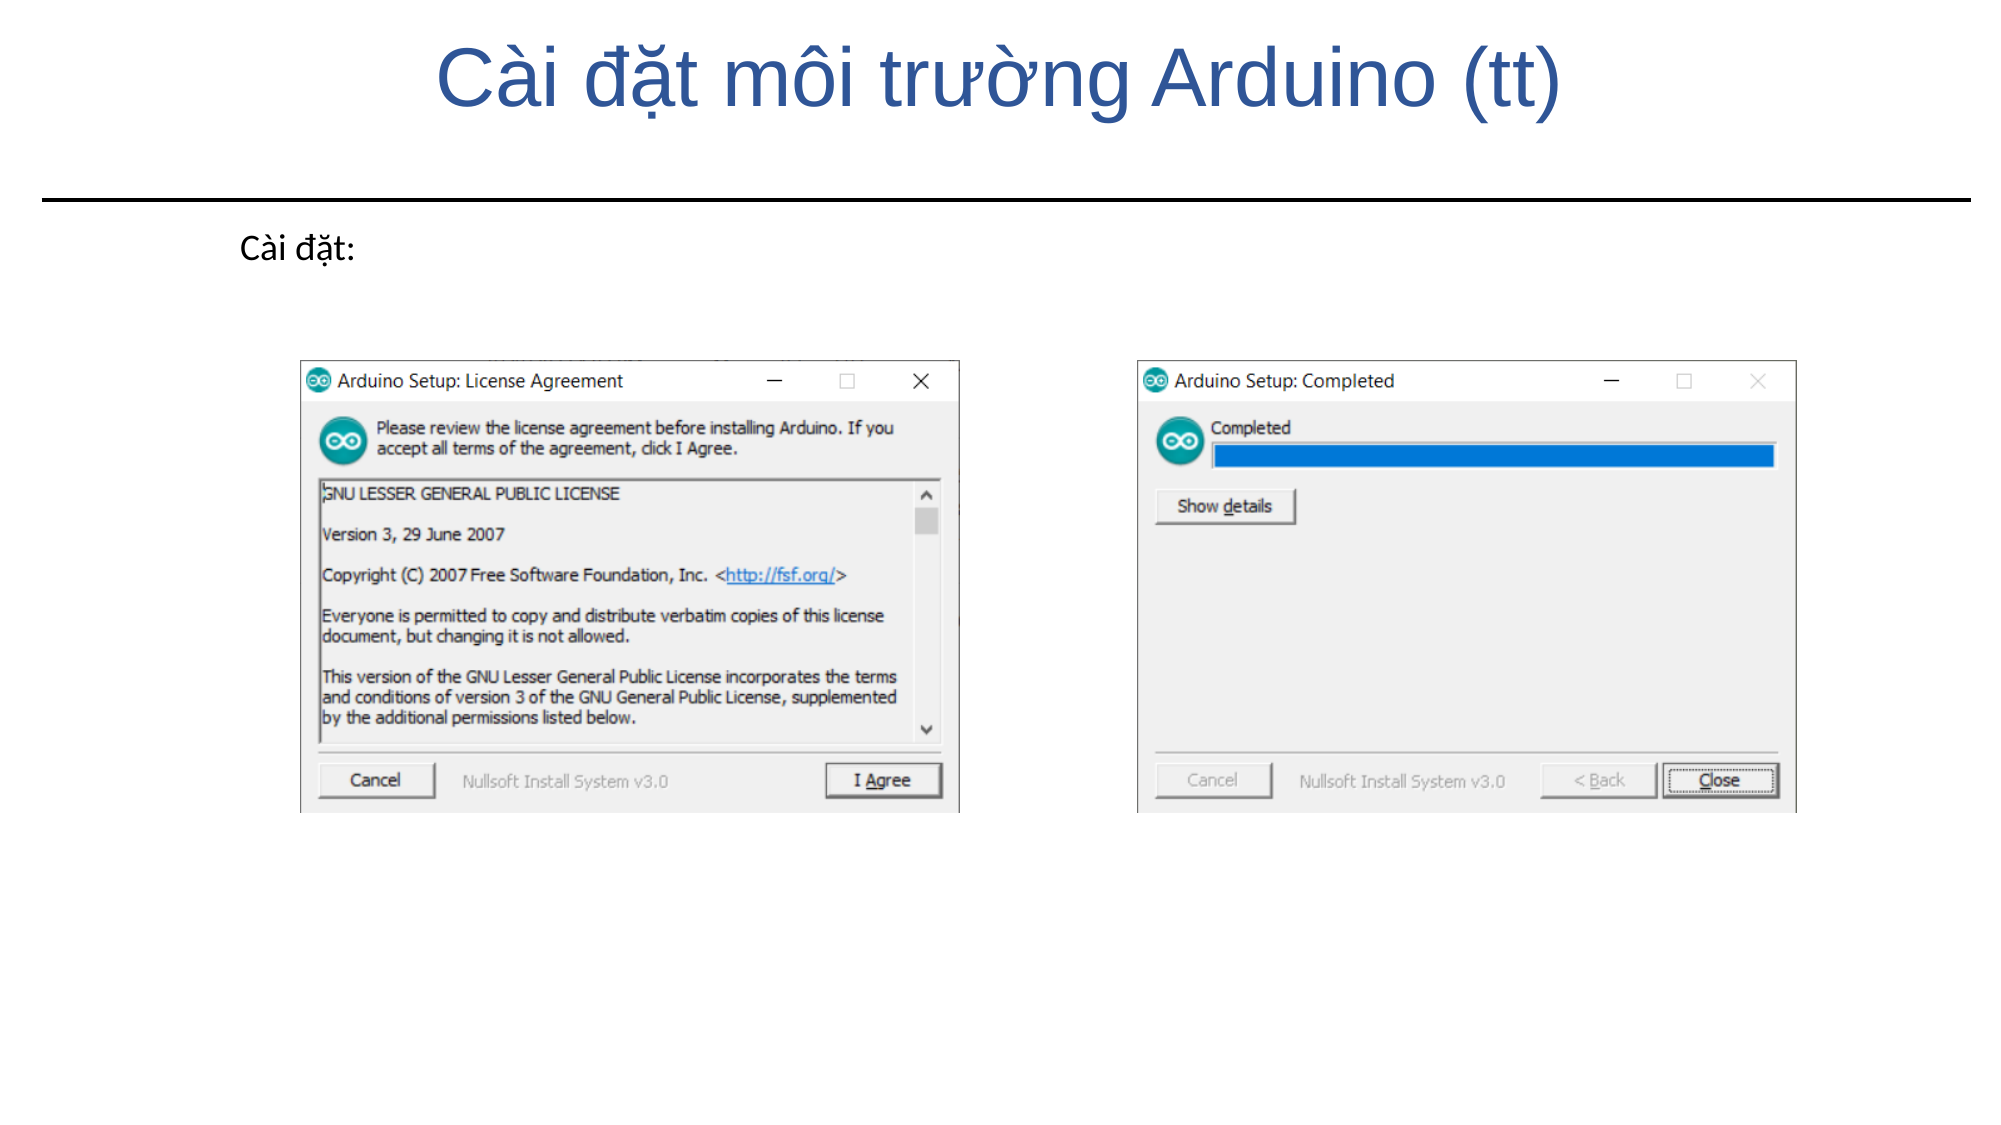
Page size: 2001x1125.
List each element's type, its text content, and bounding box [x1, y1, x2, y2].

title Cài đặt môi trường Arduino (tt) [249, 10, 1750, 148]
picture [300, 360, 960, 813]
picture [1137, 360, 1797, 813]
text_box Cài đặt: [225, 215, 1950, 275]
